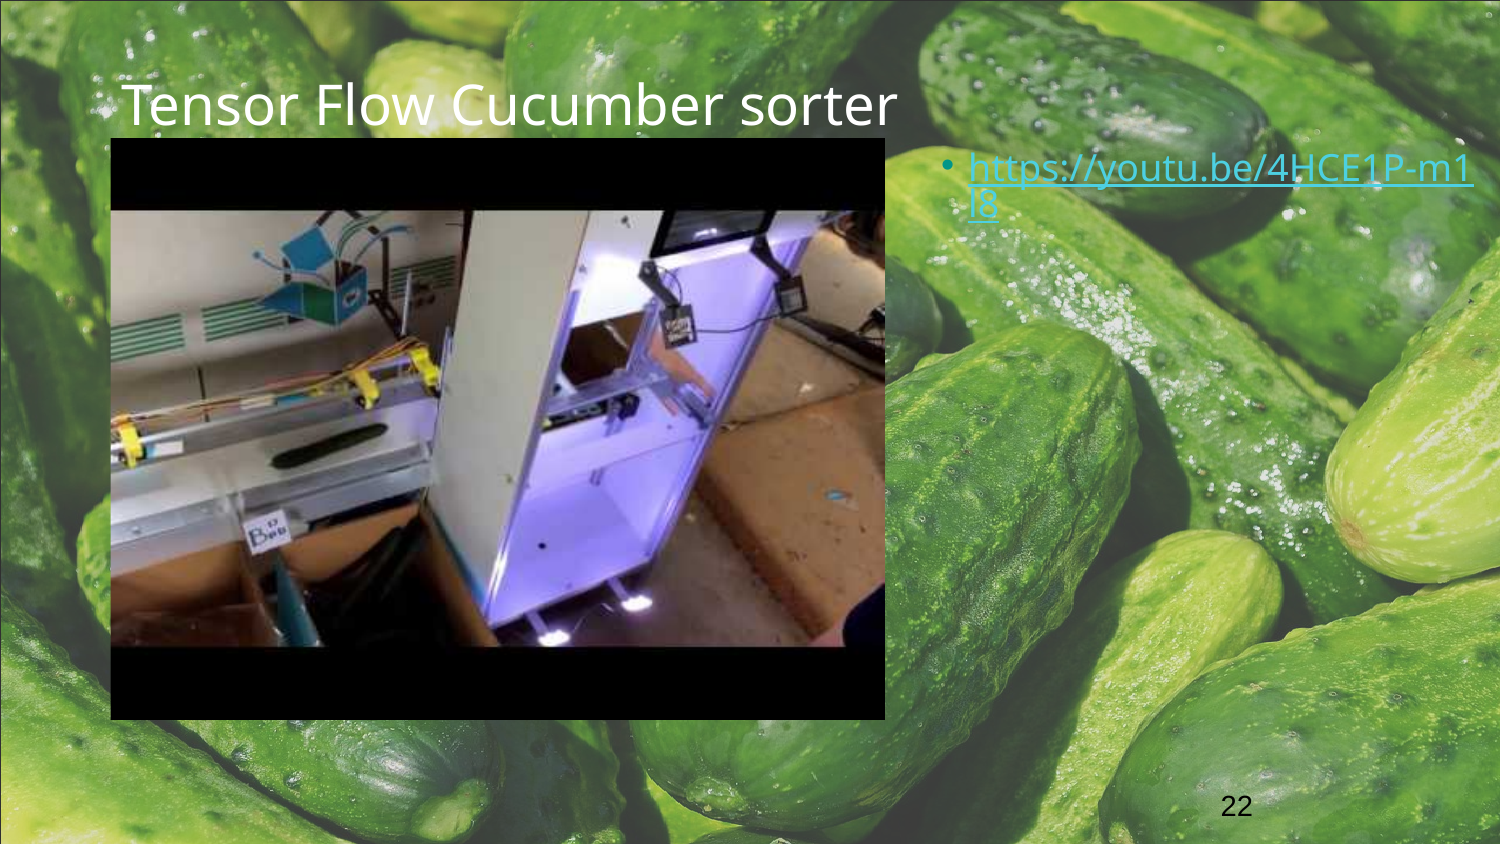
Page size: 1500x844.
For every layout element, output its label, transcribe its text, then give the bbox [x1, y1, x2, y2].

slide_number 22 [1209, 787, 1313, 822]
title Tensor Flow Cucumber sorter [110, 46, 1236, 143]
list https://youtu.be/4HCE1P-m1l8 [929, 138, 1486, 233]
text_box [0, 0, 1500, 844]
text_box [110, 138, 885, 720]
